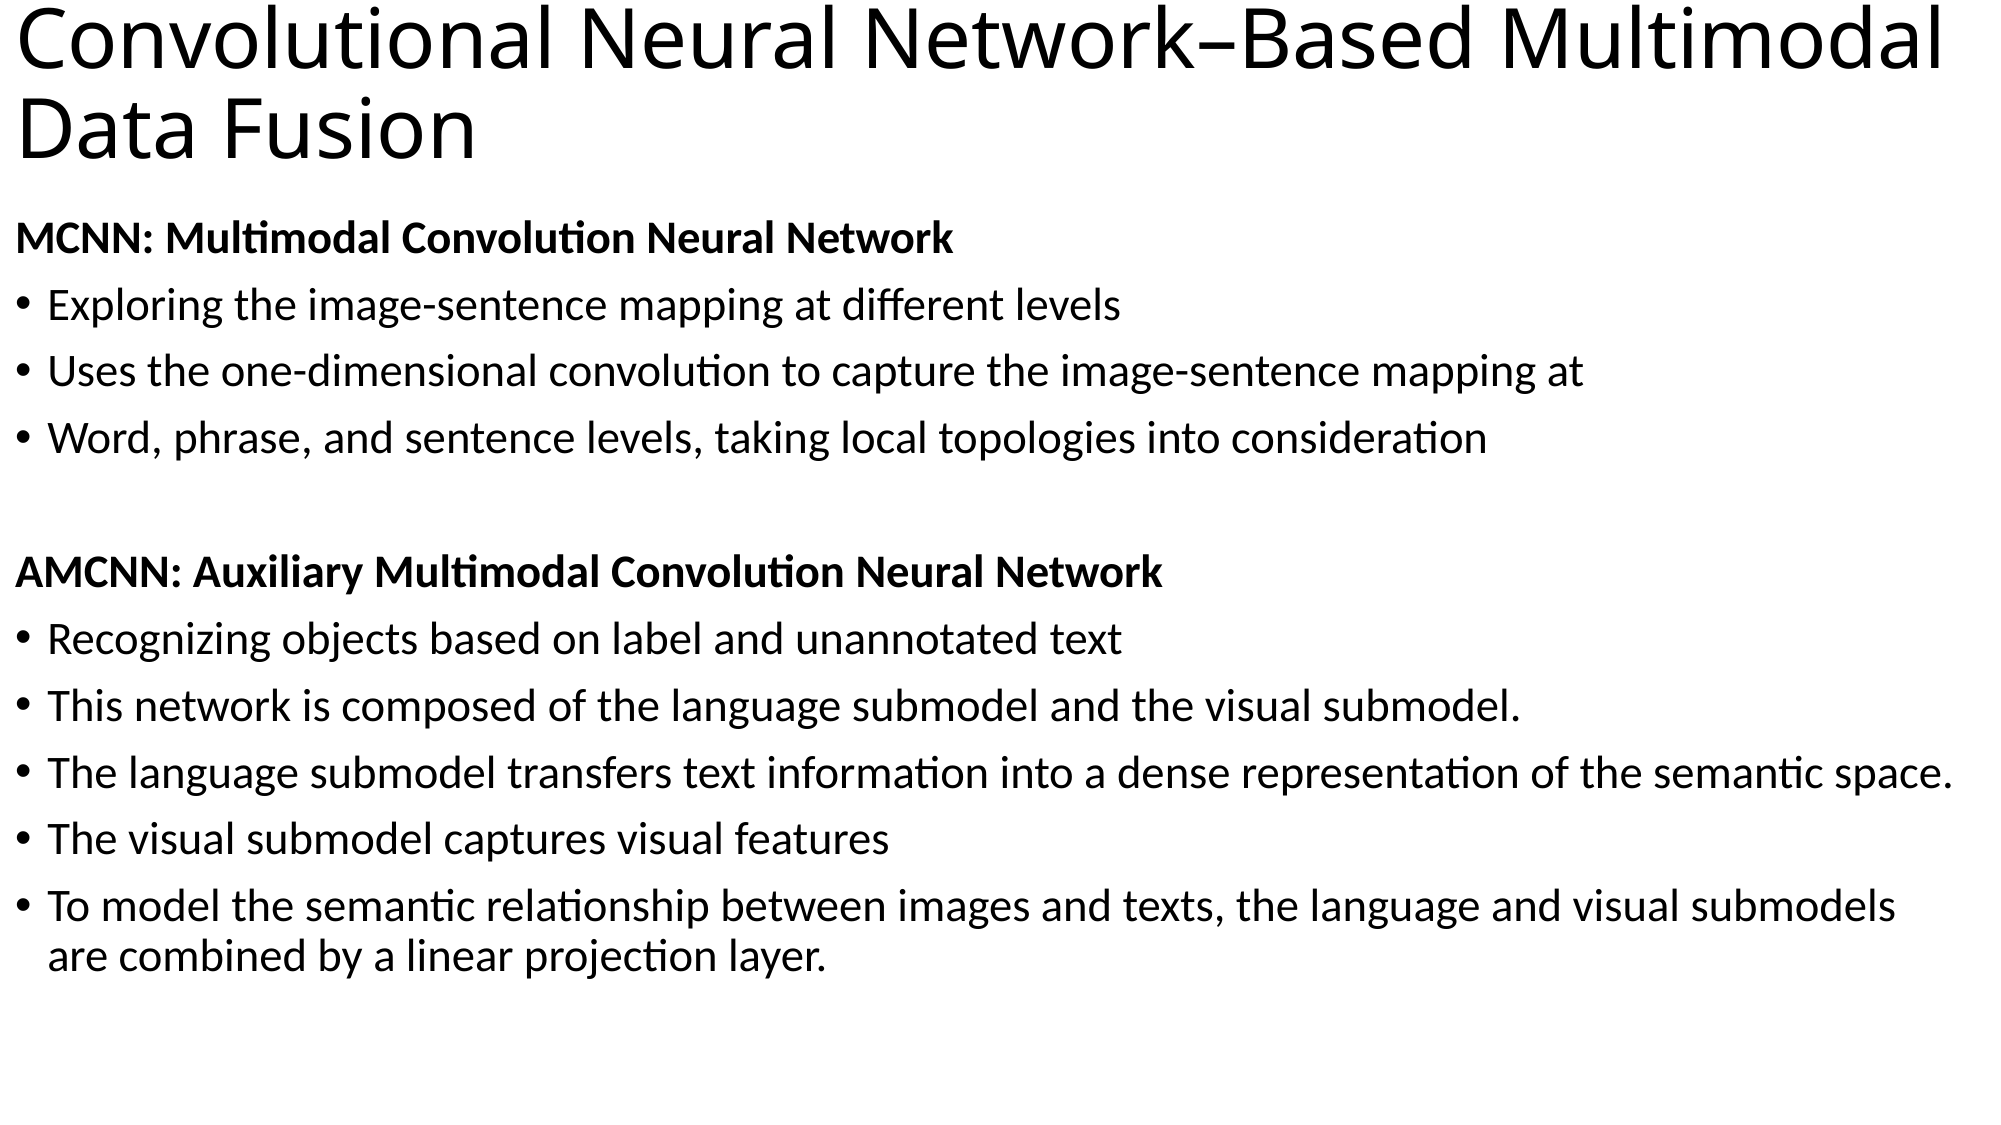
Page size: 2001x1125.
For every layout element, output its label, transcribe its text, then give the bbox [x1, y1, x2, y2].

list MCNN: Multimodal Convolution Neural Network Exploring the image-sentence mapping at different levels Uses the one-dimensional convolution to capture the image-sentence mapping at Word, phrase, and sentence levels, taking local topologies into consideration AMCNN: Auxiliary Multimodal Convolution Neural Network Recognizing objects based on label and unannotated text This network is composed of the language submodel and the visual submodel. The language submodel transfers text information into a dense representation of the semantic space. The visual submodel captures visual features To model the semantic relationship between images and texts, the language and visual submodels are combined by a linear projection layer. [0, 205, 1973, 1038]
title Convolutional Neural Network–Based Multimodal Data Fusion [0, 3, 2000, 171]
